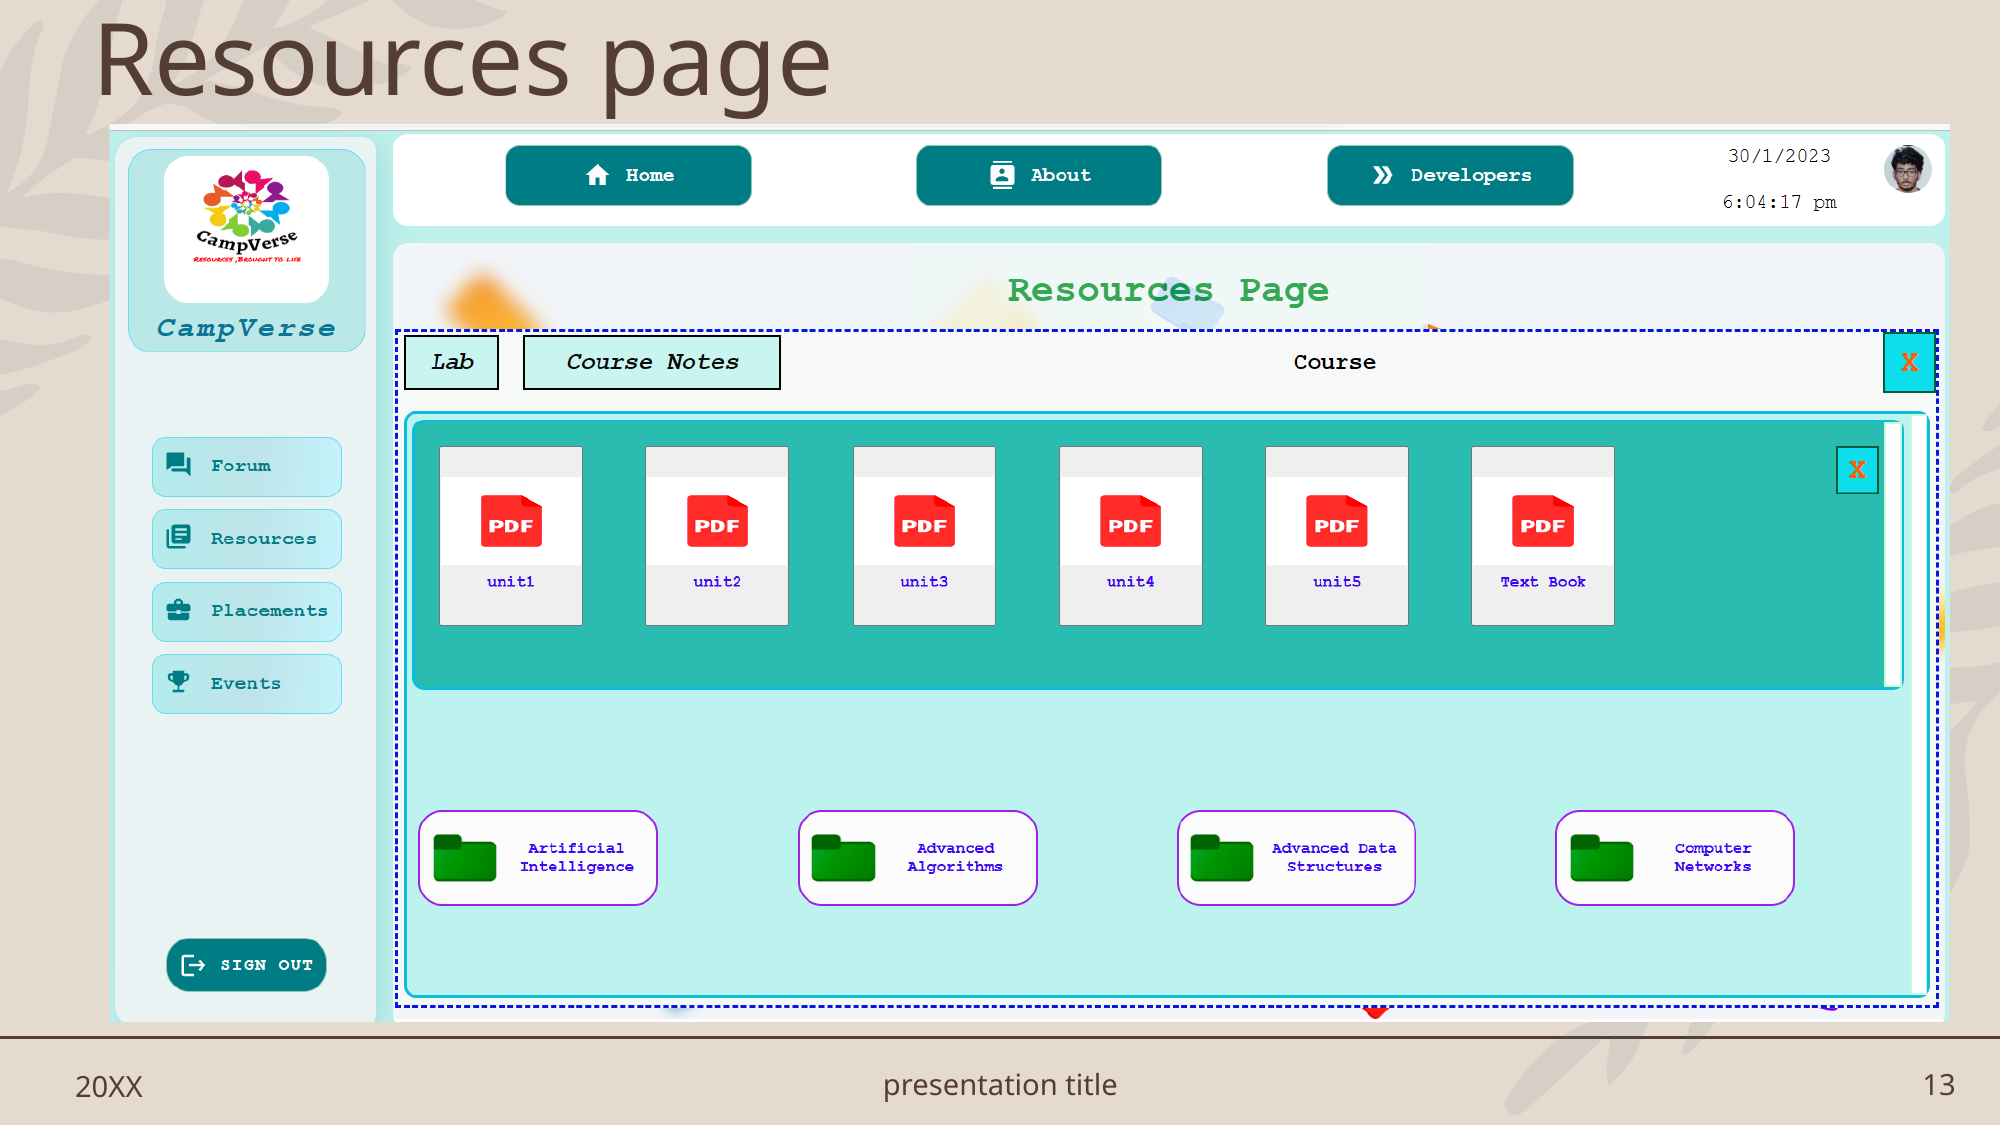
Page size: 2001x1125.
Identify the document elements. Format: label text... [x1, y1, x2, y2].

picture [109, 124, 1950, 1022]
slide_number 13 [1808, 1060, 1971, 1112]
title Resources page [77, 13, 1577, 125]
slide_number 20XX [60, 1060, 222, 1112]
footer presentation title [718, 1060, 1283, 1112]
